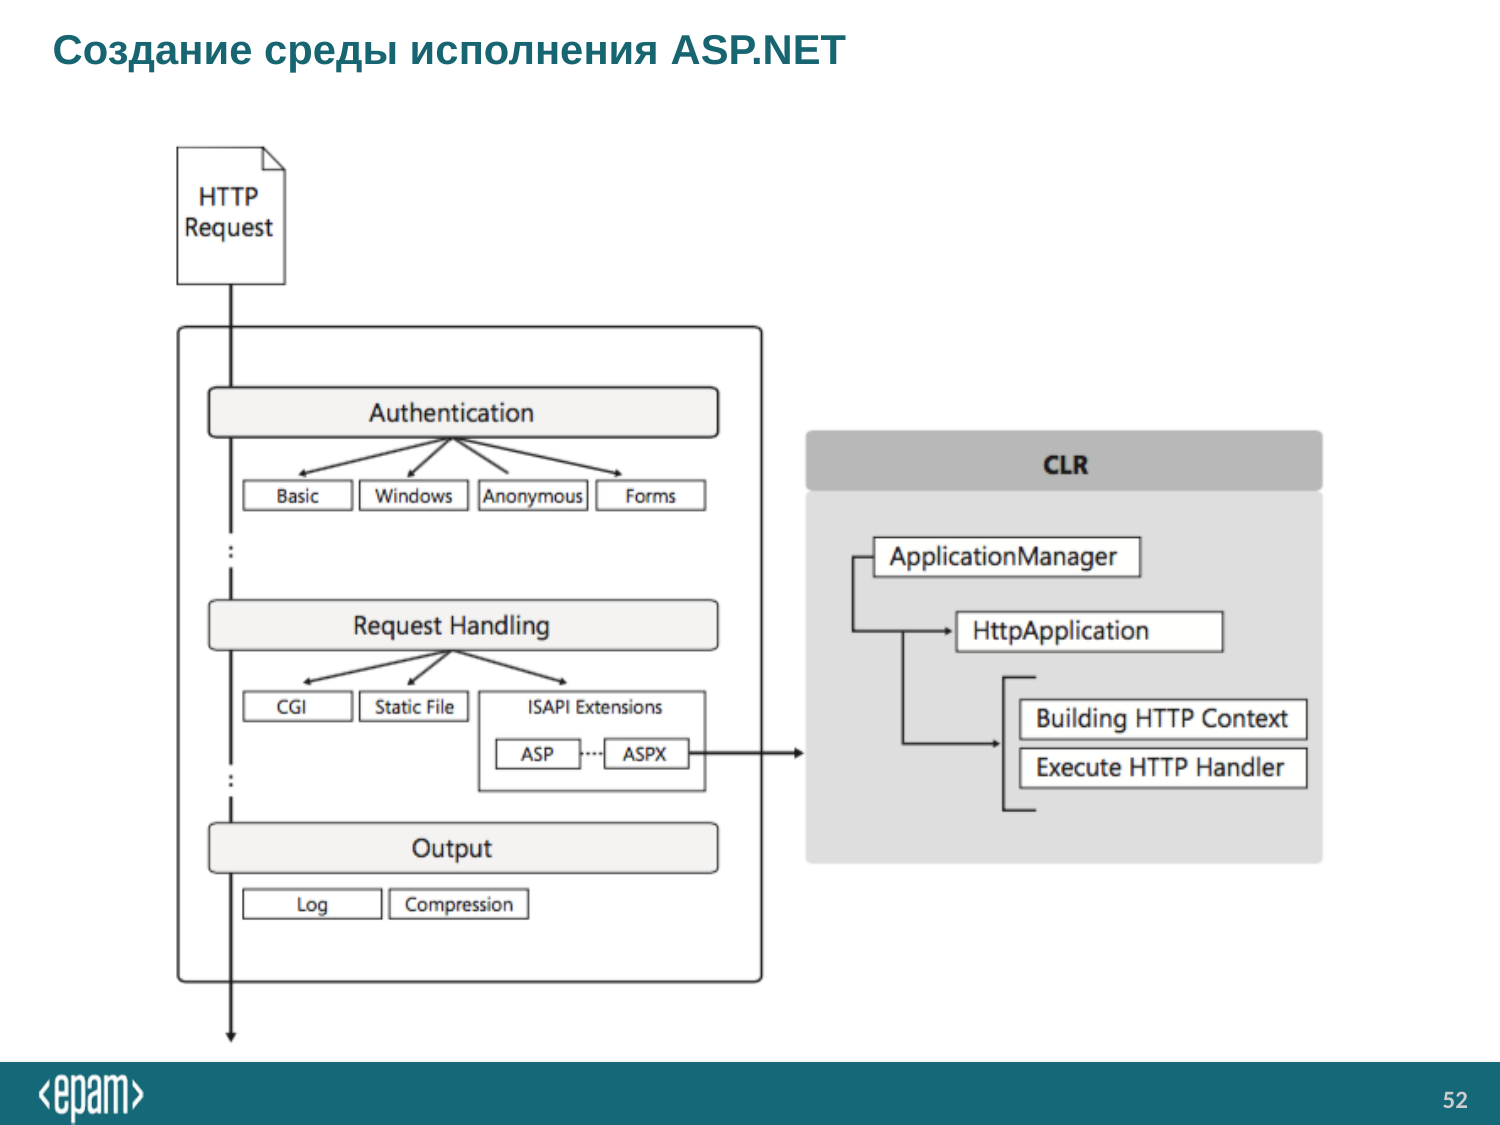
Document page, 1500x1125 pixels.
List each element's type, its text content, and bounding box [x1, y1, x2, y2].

picture [165, 137, 1335, 1051]
picture [38, 1074, 144, 1125]
title Создание среды исполнения ASP.NET [0, 0, 1500, 95]
